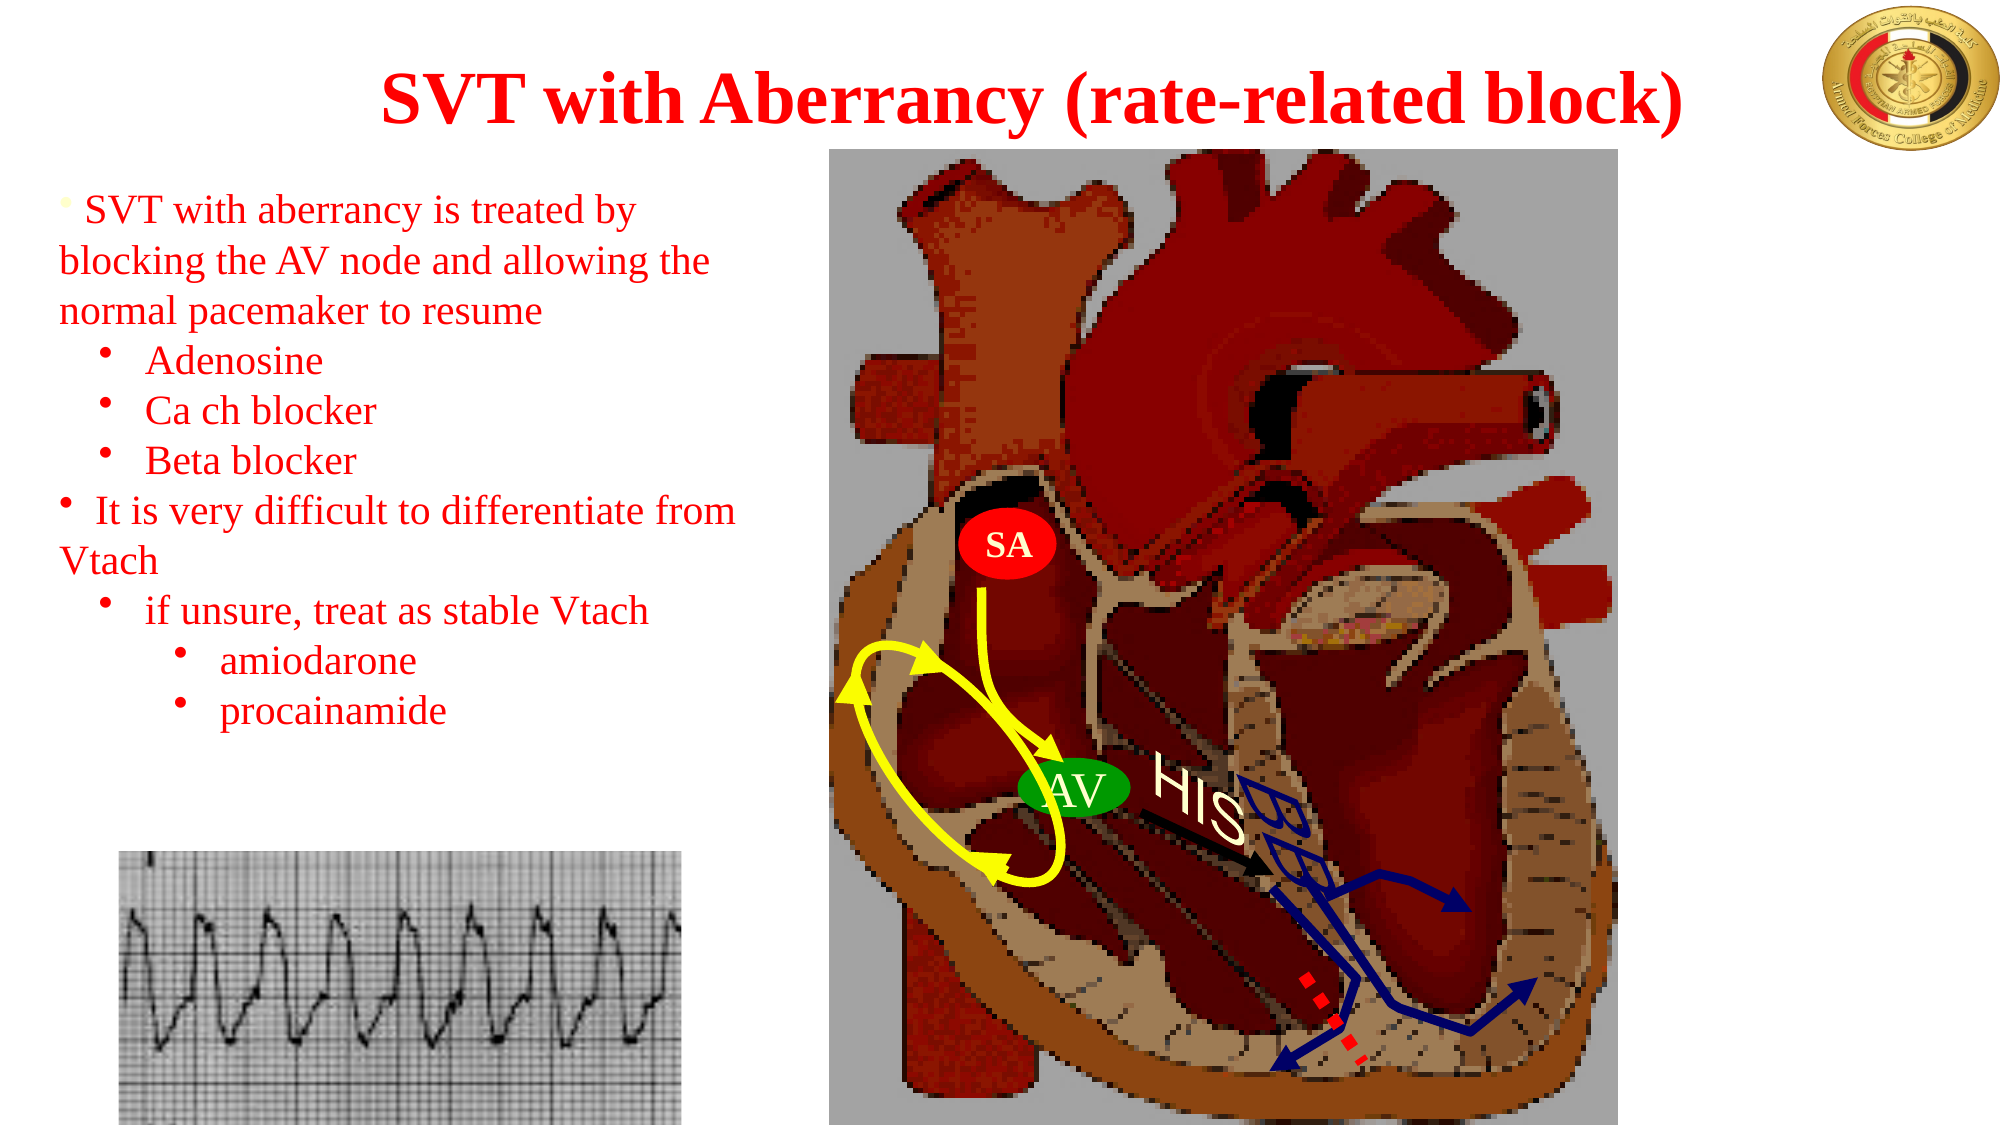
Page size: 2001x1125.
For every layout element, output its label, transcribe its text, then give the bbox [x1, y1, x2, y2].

text_box SVT with aberrancy is treated by blocking the AV node and allowing the normal pacemaker to resume Adenosine Ca ch blocker Beta blocker It is very difficult to differentiate from Vtach if unsure, treat as stable Vtach amiodarone procainamide [44, 174, 786, 740]
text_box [814, 674, 1105, 847]
picture [118, 851, 682, 1125]
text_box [829, 149, 1618, 1125]
text_box SVT with Aberrancy (rate-related block) [192, 0, 1893, 188]
picture [1822, 5, 2000, 151]
